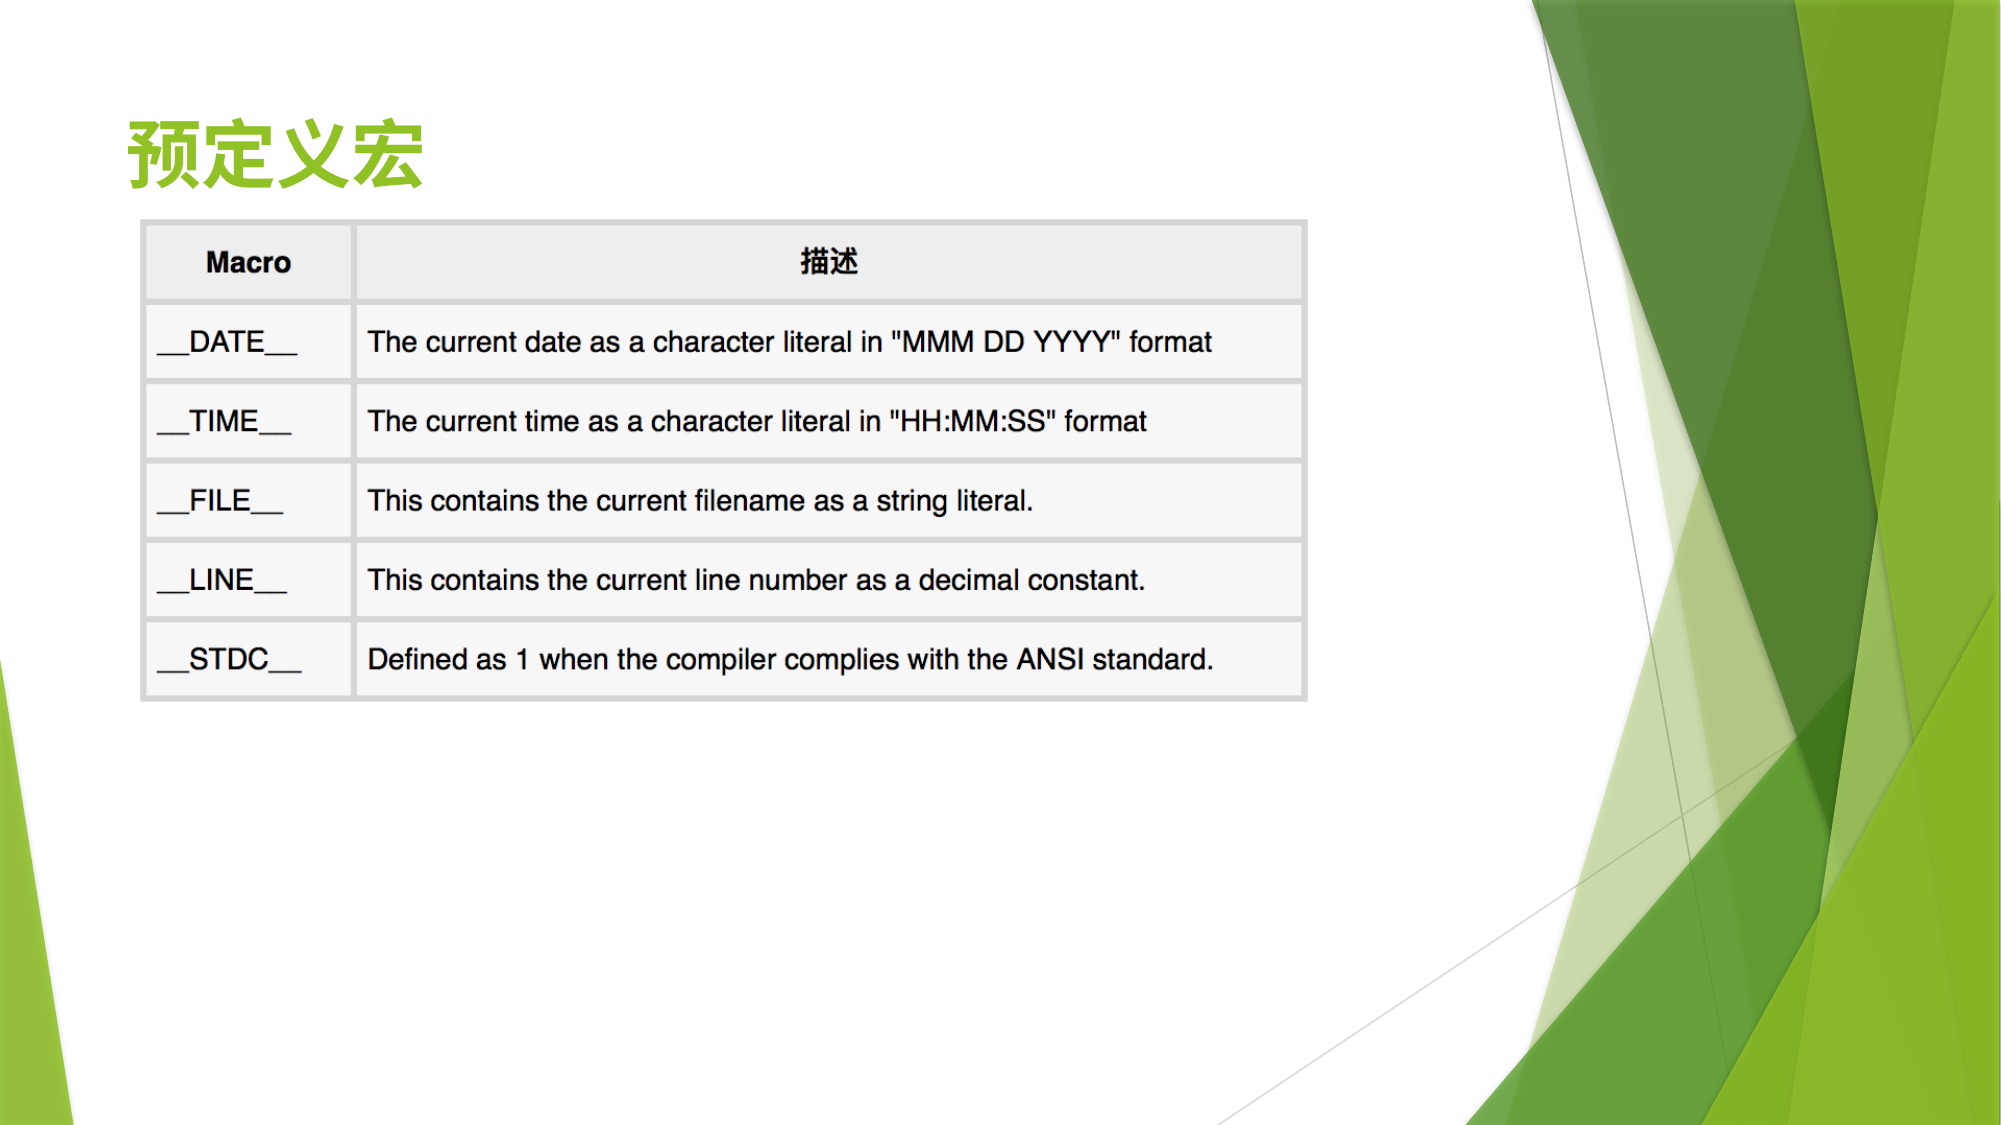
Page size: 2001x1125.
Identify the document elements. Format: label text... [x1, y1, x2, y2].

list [135, 213, 1314, 708]
title 预定义宏 [111, 99, 1522, 206]
